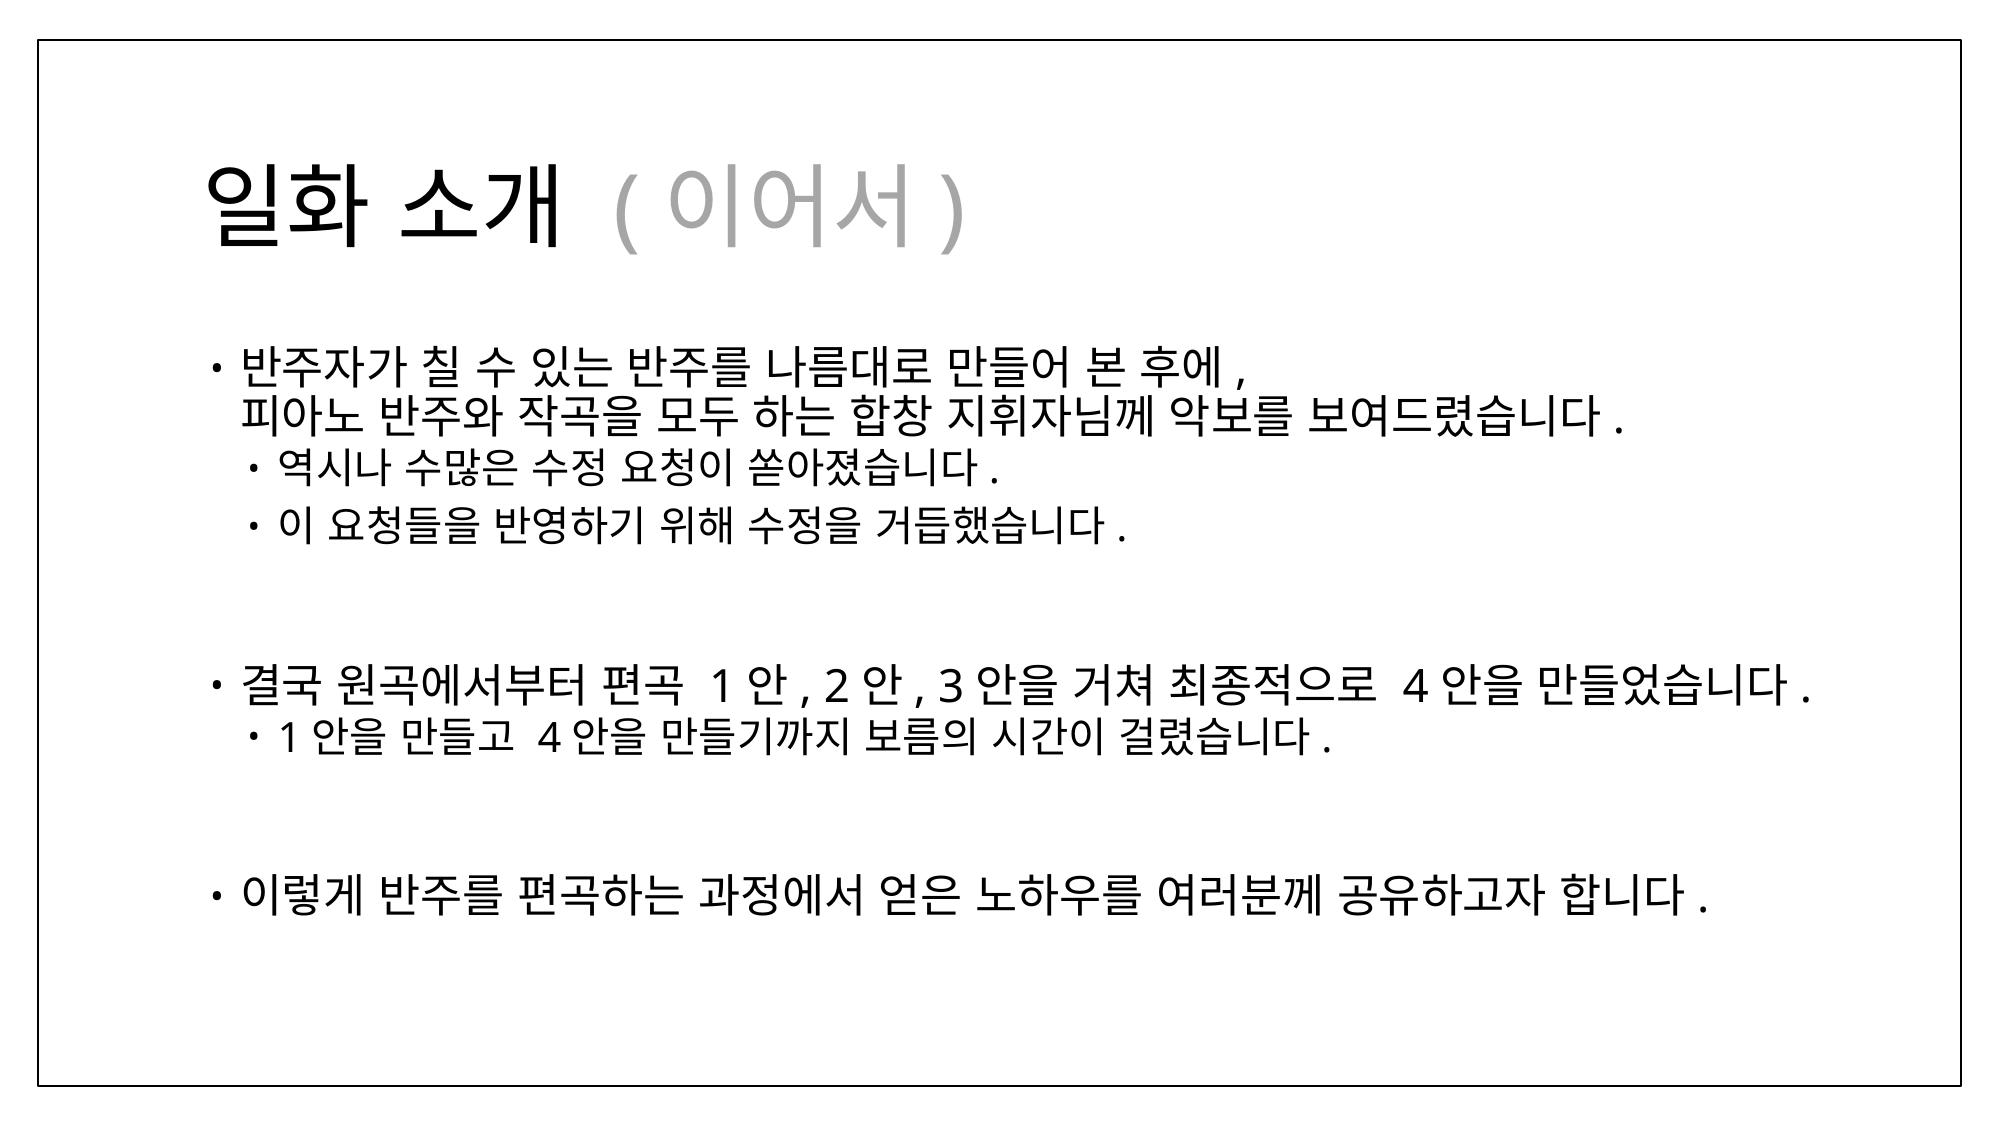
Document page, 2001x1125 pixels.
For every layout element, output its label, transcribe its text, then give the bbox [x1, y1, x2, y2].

title 일화 소개 (이어서) [187, 99, 1808, 323]
list 반주자가 칠 수 있는 반주를 나름대로 만들어 본 후에, 피아노 반주와 작곡을 모두 하는 합창 지휘자님께 악보를 보여드렸습니다. 역시나 수많은 수정 요청이 쏟아졌습니다. 이 요청들을 반영하기 위해 수정을 거듭했습니다. 결국 원곡에서부터 편곡 1안, 2안, 3안을 거쳐 최종적으로 4안을 만들었습니다. 1안을 만들고 4안을 만들기까지 보름의 시간이 걸렸습니다. 이렇게 반주를 편곡하는 과정에서 얻은 노하우를 여러분께 공유하고자 합니다. [187, 337, 1808, 1000]
